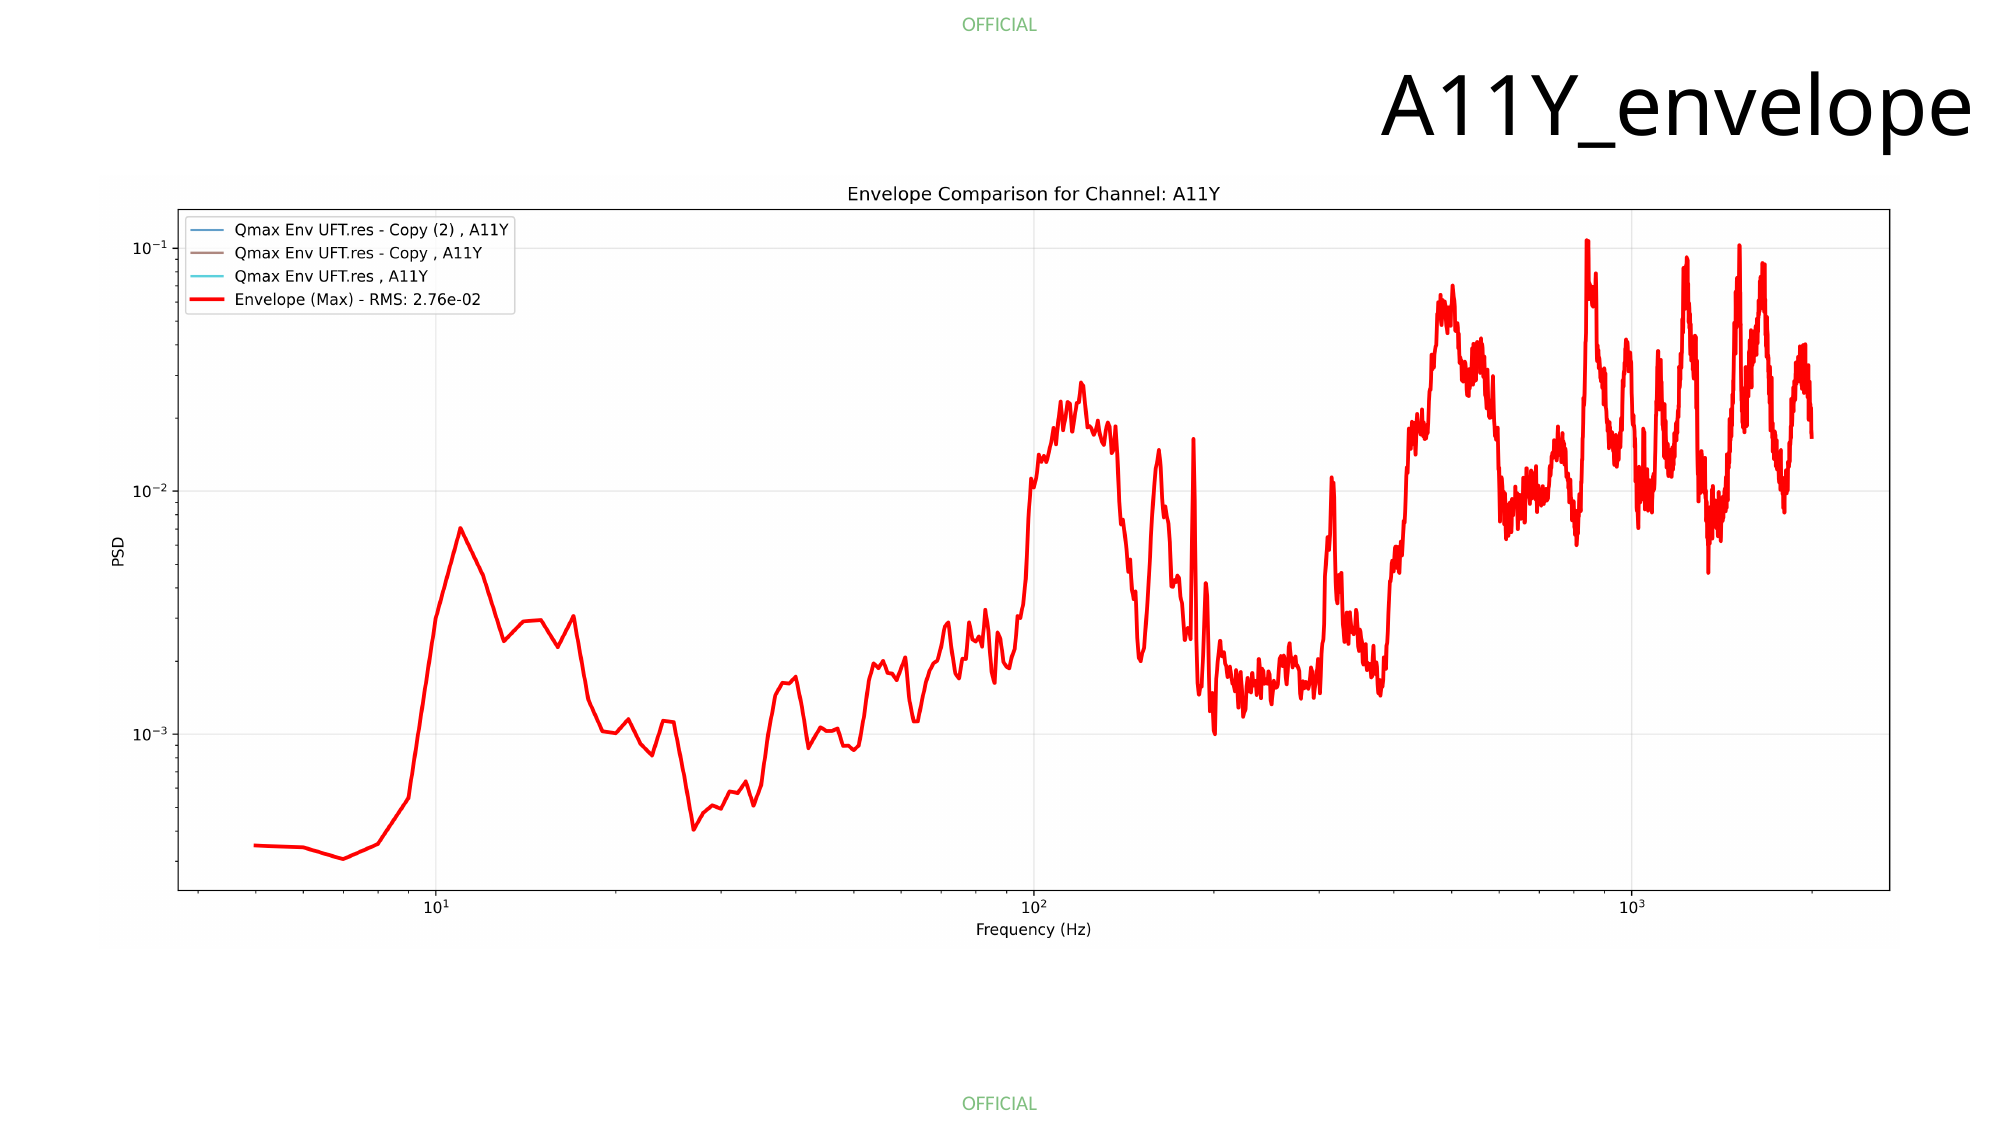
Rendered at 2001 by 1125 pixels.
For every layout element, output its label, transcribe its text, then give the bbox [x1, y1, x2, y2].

picture [99, 175, 1901, 950]
title A11Y_envelope [1357, 0, 2000, 161]
